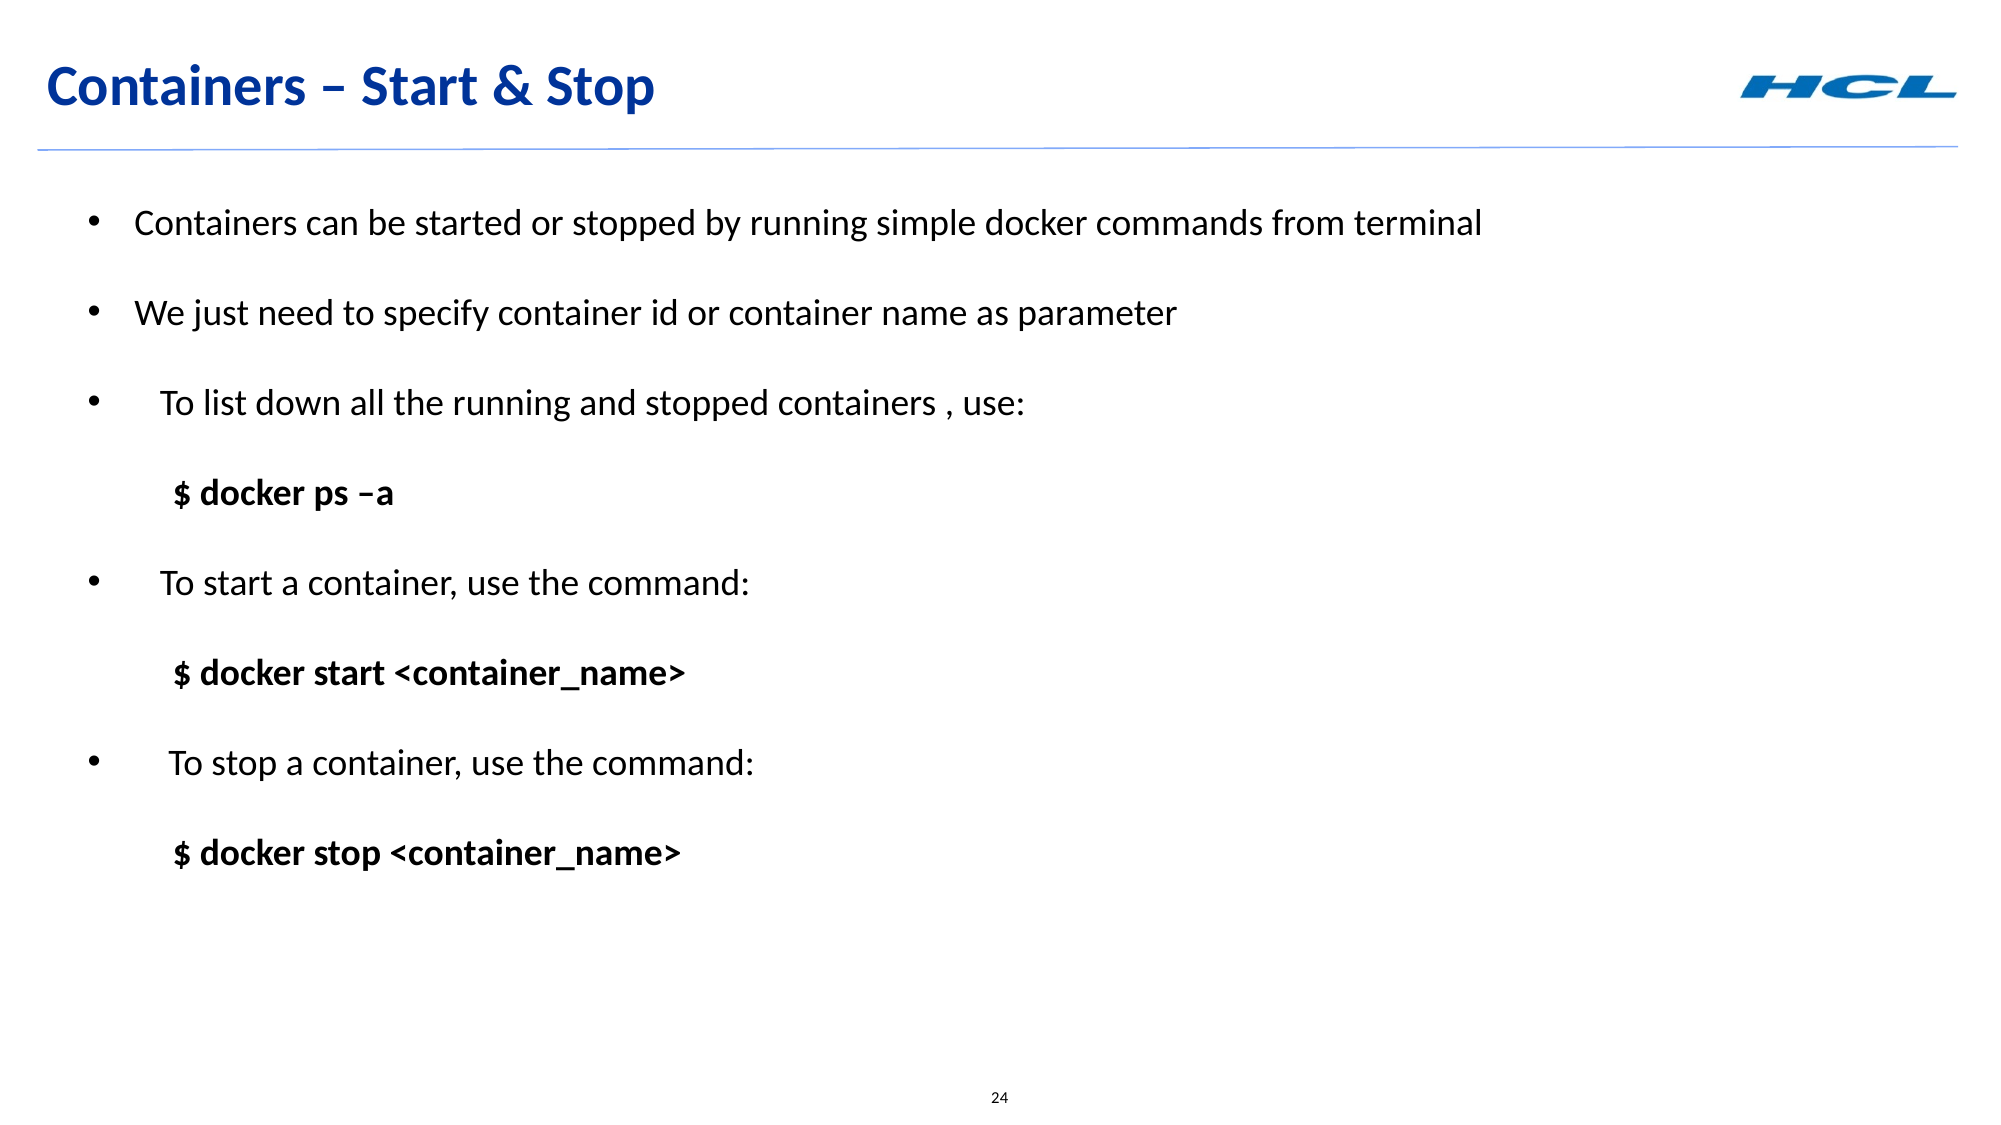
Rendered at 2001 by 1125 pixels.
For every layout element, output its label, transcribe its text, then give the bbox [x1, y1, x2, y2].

picture [1737, 73, 1959, 102]
text_box Containers – Start & Stop [39, 20, 1457, 144]
text_box Containers can be started or stopped by running simple docker commands from terminal We just need to specify container id or container name as parameter To list down all the running and stopped containers , use: $ docker ps –a To start a container, use the command: $ docker start <container_name> To stop a container, use the command: $ docker stop <container_name> [72, 190, 2000, 881]
